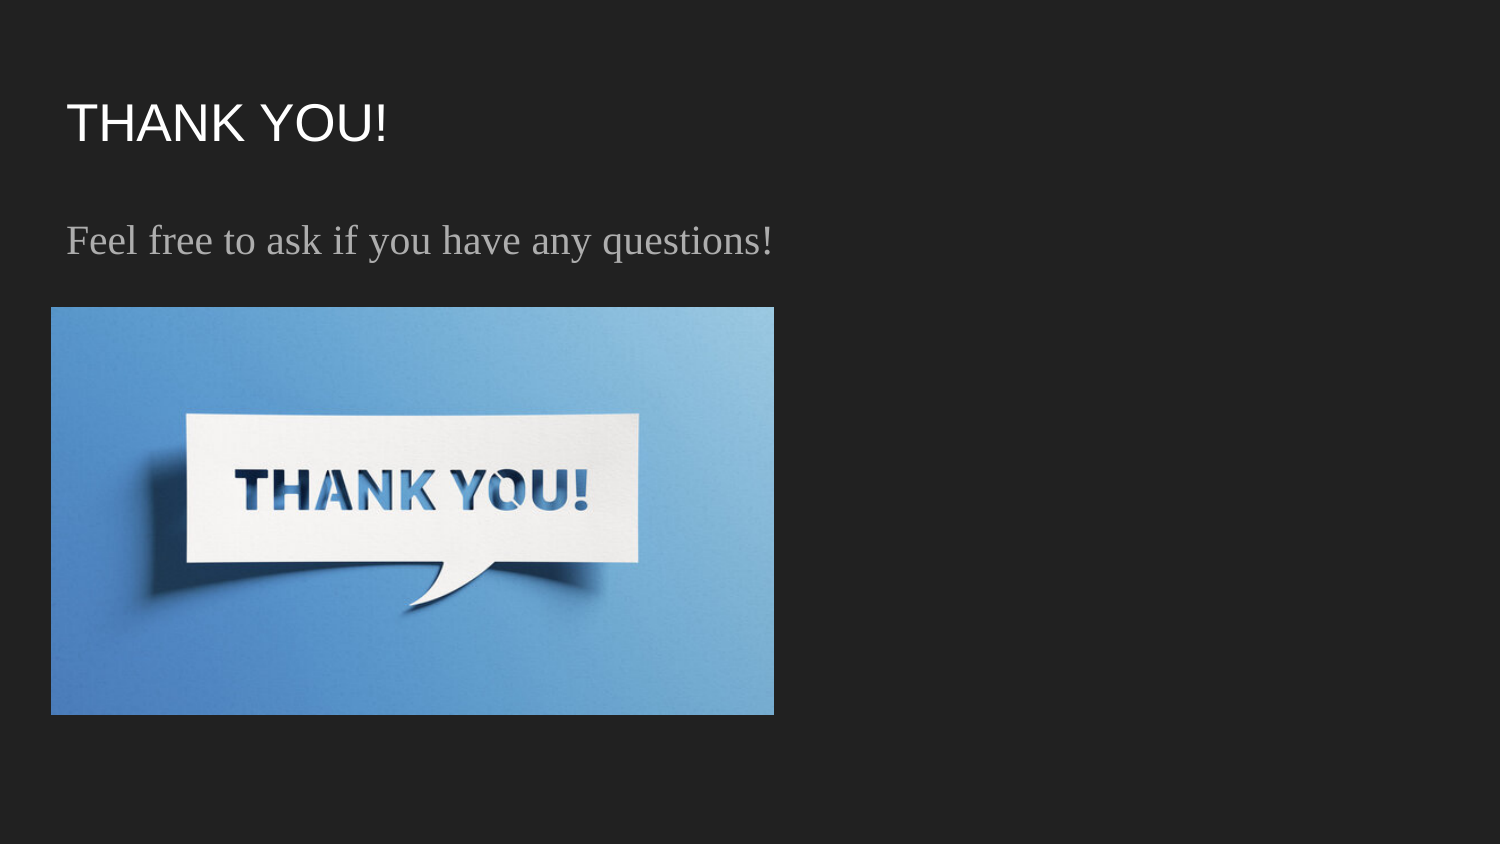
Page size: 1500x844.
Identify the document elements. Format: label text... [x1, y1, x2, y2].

title THANK YOU! [51, 72, 1449, 167]
picture [50, 306, 775, 715]
list Feel free to ask if you have any questions! [51, 190, 1014, 387]
